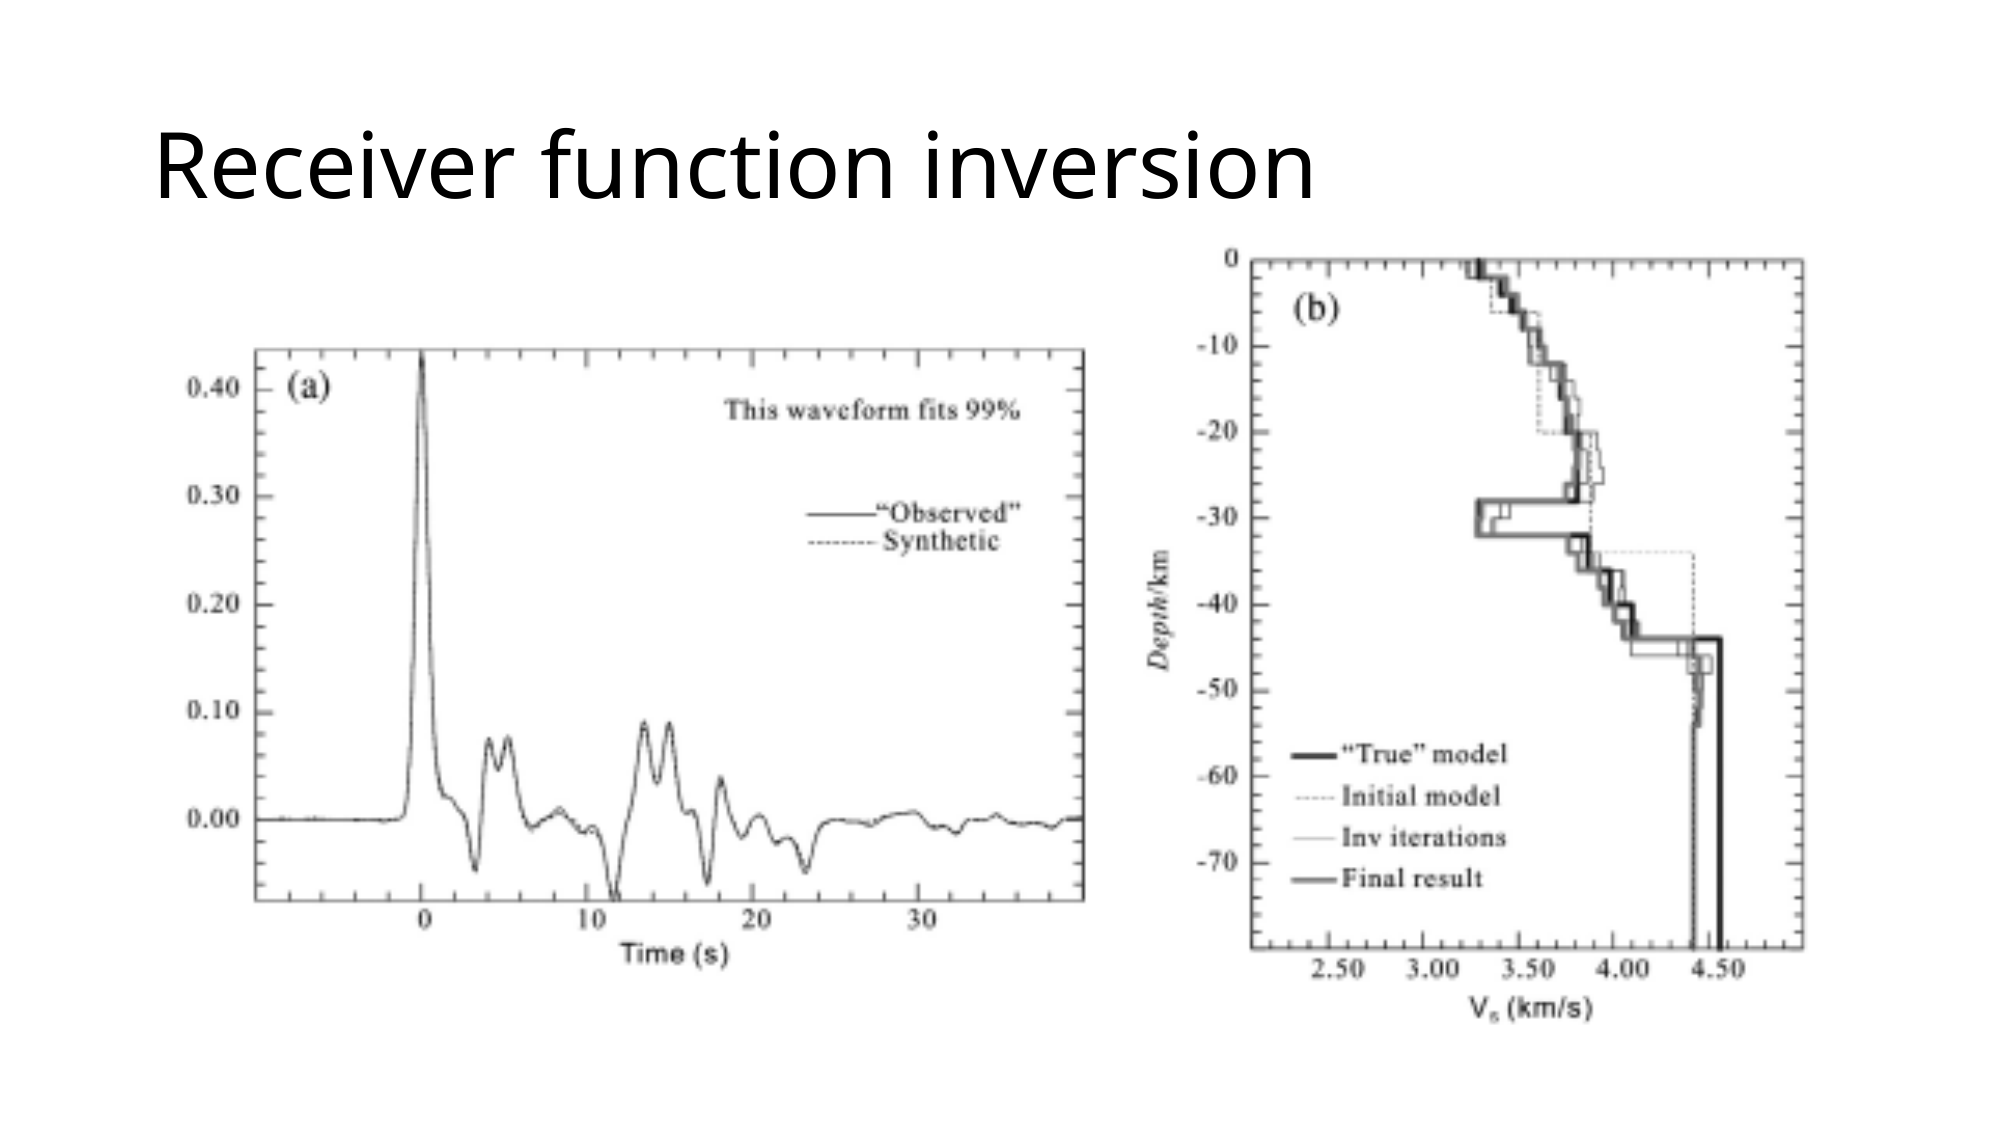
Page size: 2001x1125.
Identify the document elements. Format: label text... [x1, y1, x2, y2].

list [162, 237, 1846, 1050]
title Receiver function inversion [137, 59, 1863, 278]
